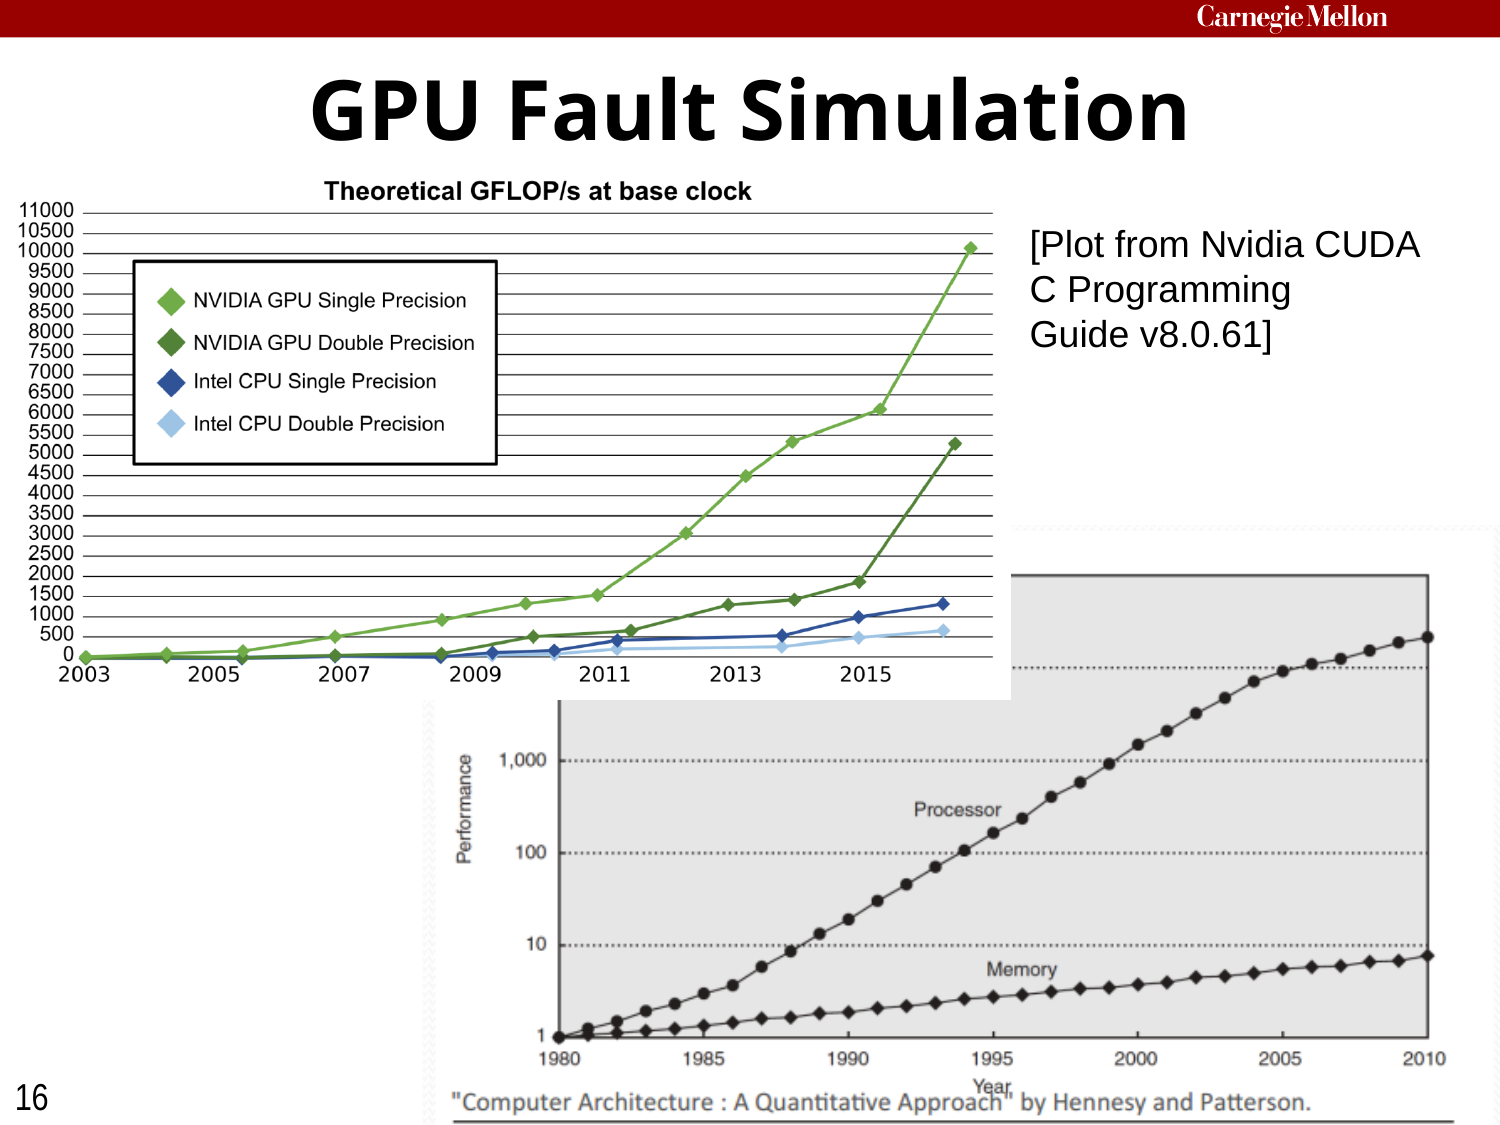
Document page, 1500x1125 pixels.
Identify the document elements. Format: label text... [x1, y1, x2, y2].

title GPU Fault Simulation [112, 49, 1388, 212]
text_box [Plot from Nvidia CUDA C Programming Guide v8.0.61] [1015, 212, 1436, 363]
text_box 16 [0, 1049, 86, 1125]
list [0, 162, 1011, 700]
picture [422, 524, 1500, 1125]
picture [1197, 4, 1388, 34]
